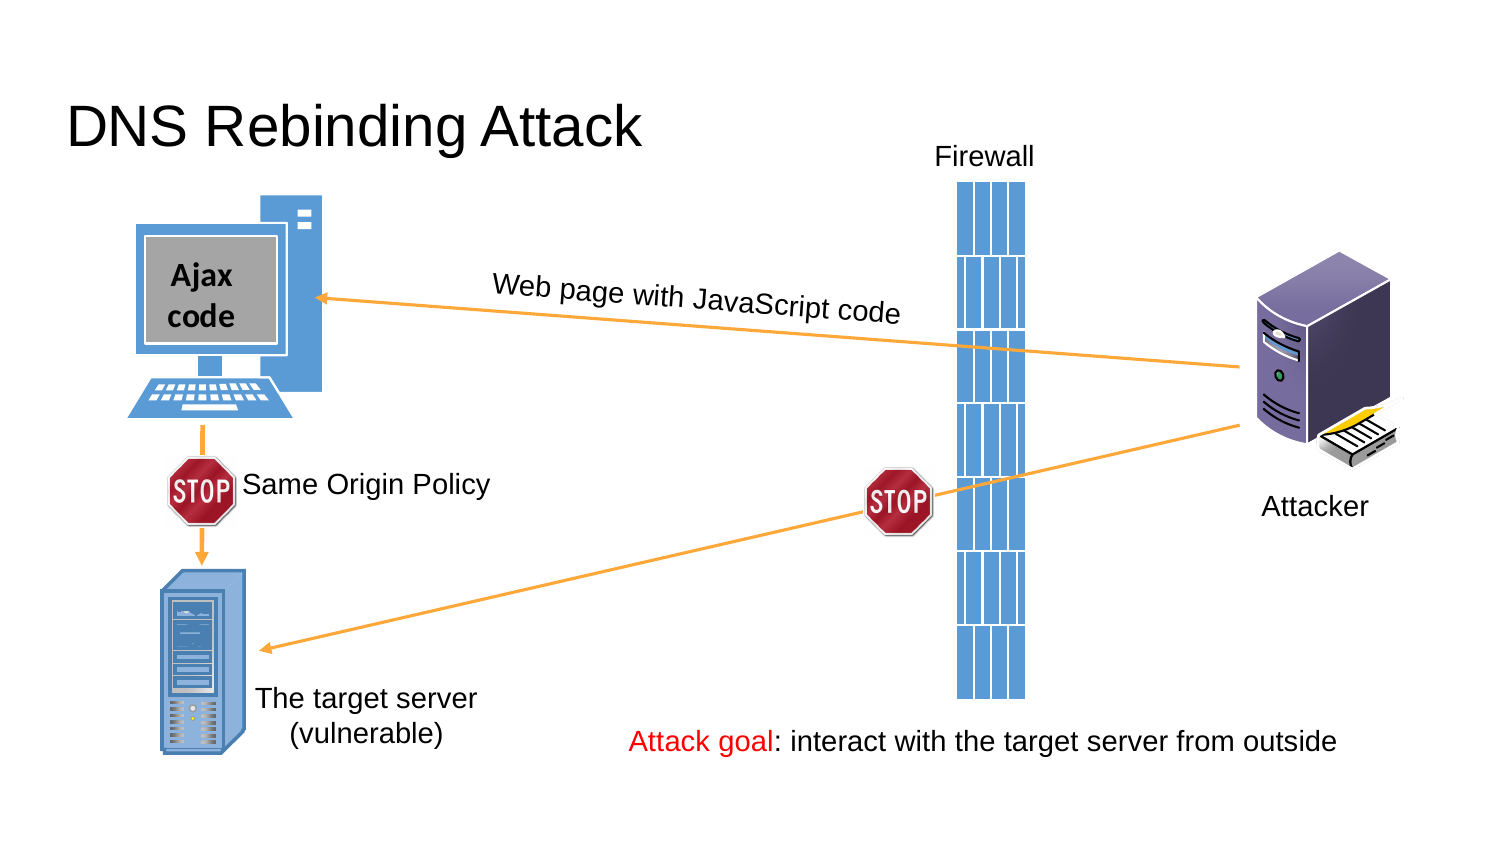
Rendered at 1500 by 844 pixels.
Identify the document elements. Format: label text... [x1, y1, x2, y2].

title DNS Rebinding Attack [51, 72, 1449, 167]
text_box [314, 297, 1240, 368]
text_box Firewall [919, 129, 1050, 175]
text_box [258, 424, 1240, 651]
picture [120, 176, 1404, 756]
text_box Attack goal: interact with the target server from outside [613, 714, 1354, 765]
text_box The target server (vulnerable) [252, 711, 493, 757]
